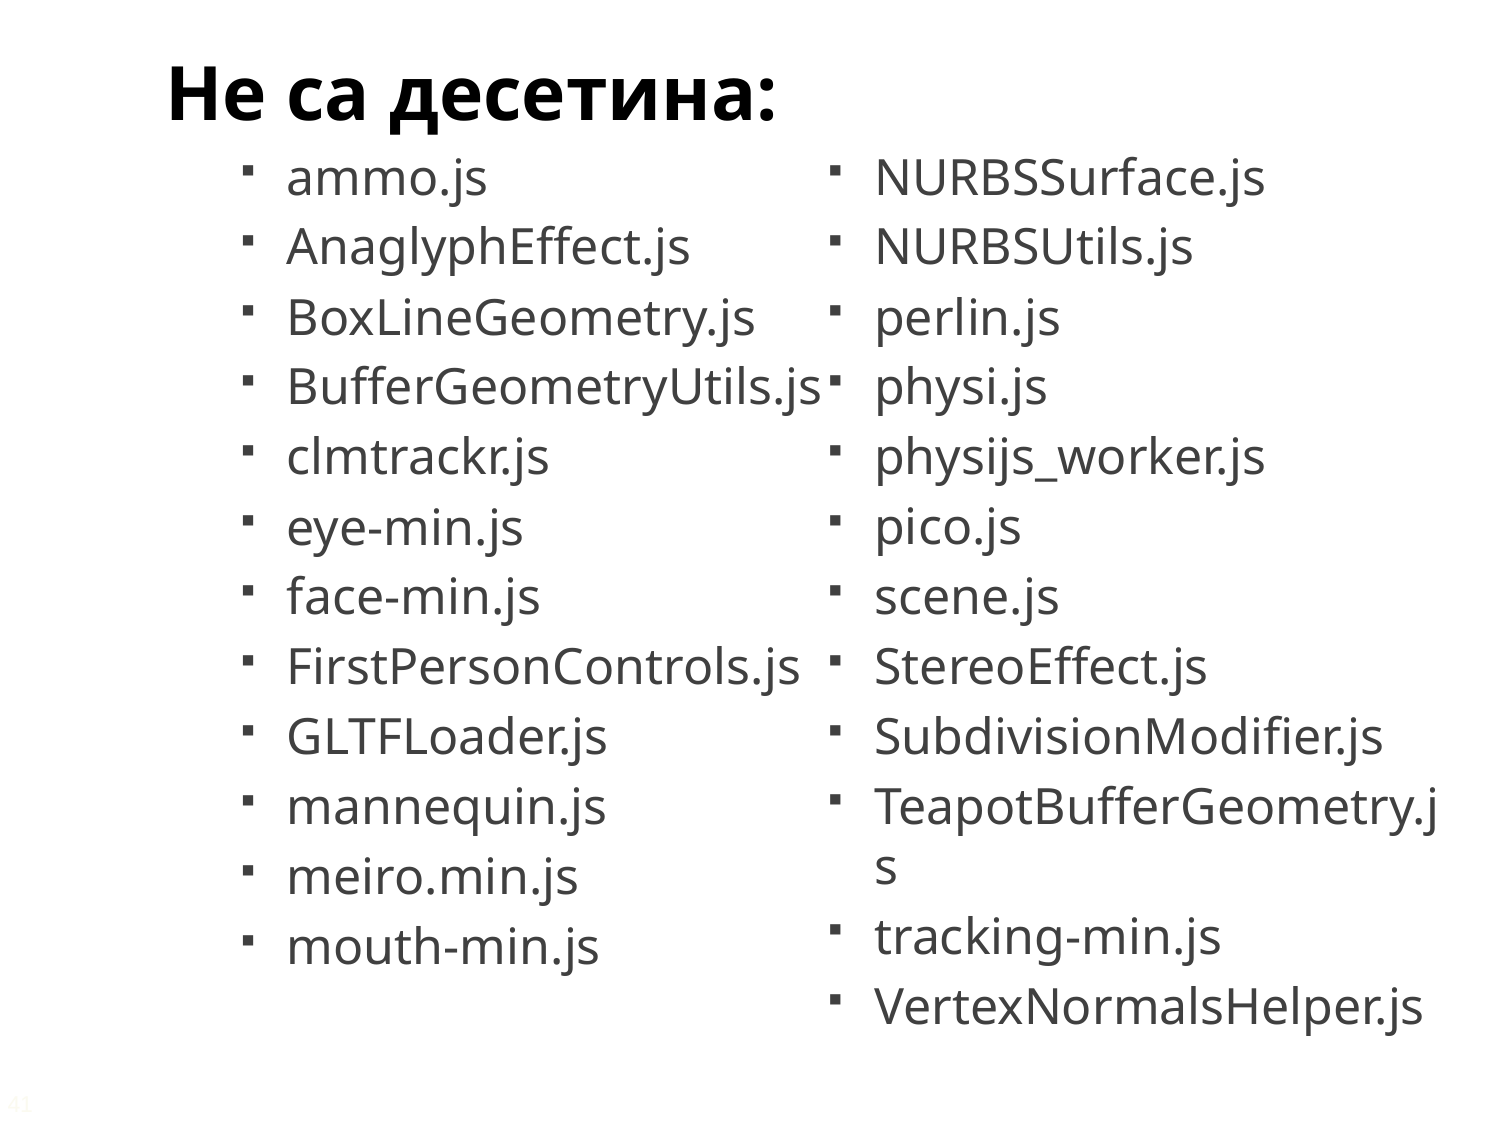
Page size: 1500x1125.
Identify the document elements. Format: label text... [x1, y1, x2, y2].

text_box NURBSSurface.js NURBSUtils.js perlin.js physi.js physijs_worker.js pico.js scene.js StereoEffect.js SubdivisionModifier.js TeapotBufferGeometry.js tracking-min.js VertexNormalsHelper.js [737, 137, 1463, 1113]
list Не са десетина: ammo.js AnaglyphEffect.js BoxLineGeometry.js BufferGeometryUtils.js clmtrackr.js eye-min.js face-min.js FirstPersonControls.js GLTFLoader.js mannequin.js meiro.min.js mouth-min.js [150, 37, 1488, 1113]
